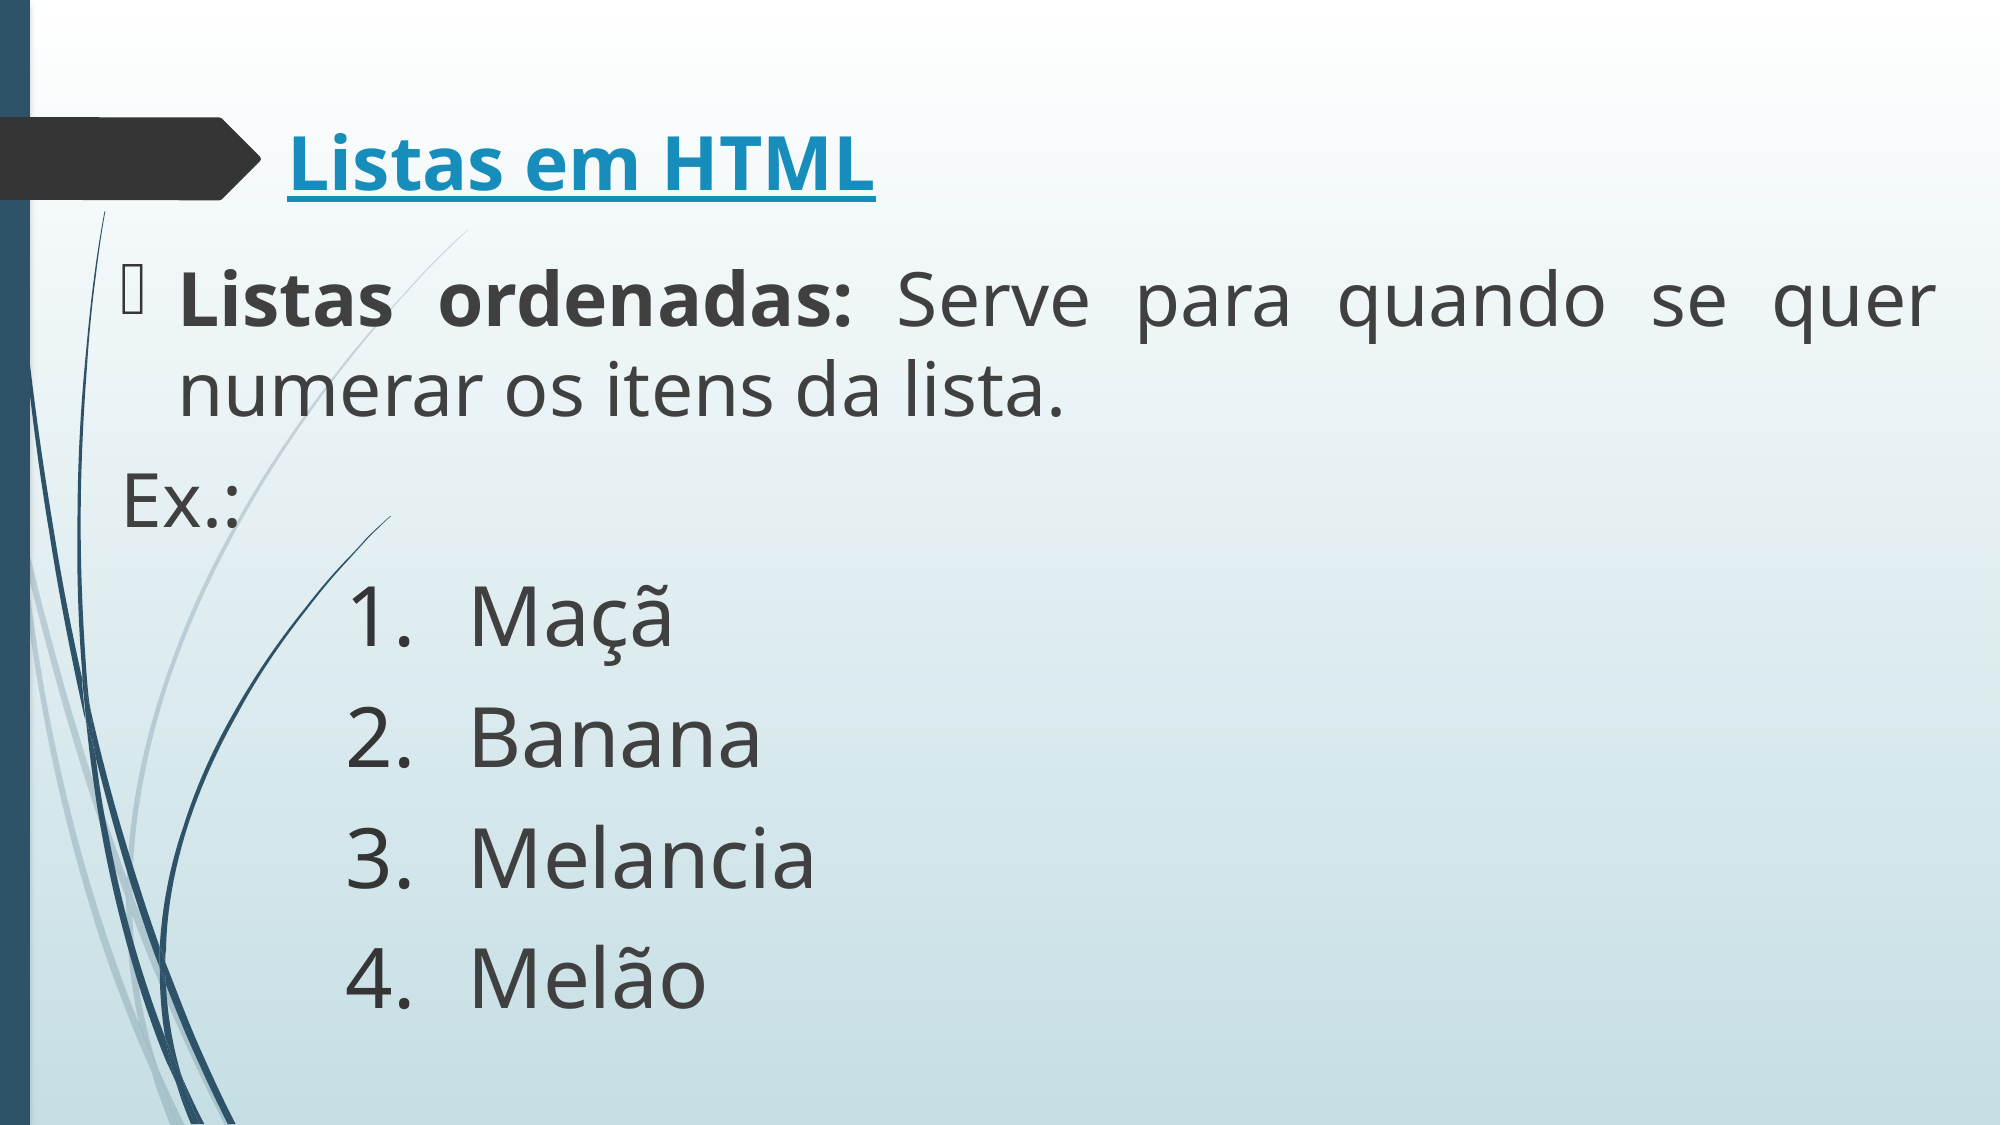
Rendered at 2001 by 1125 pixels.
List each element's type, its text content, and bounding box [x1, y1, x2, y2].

title Listas em HTML [272, 108, 1735, 244]
list Listas ordenadas: Serve para quando se quer numerar os itens da lista. Ex.: Maçã Banana Melancia Melão [105, 244, 1953, 1053]
